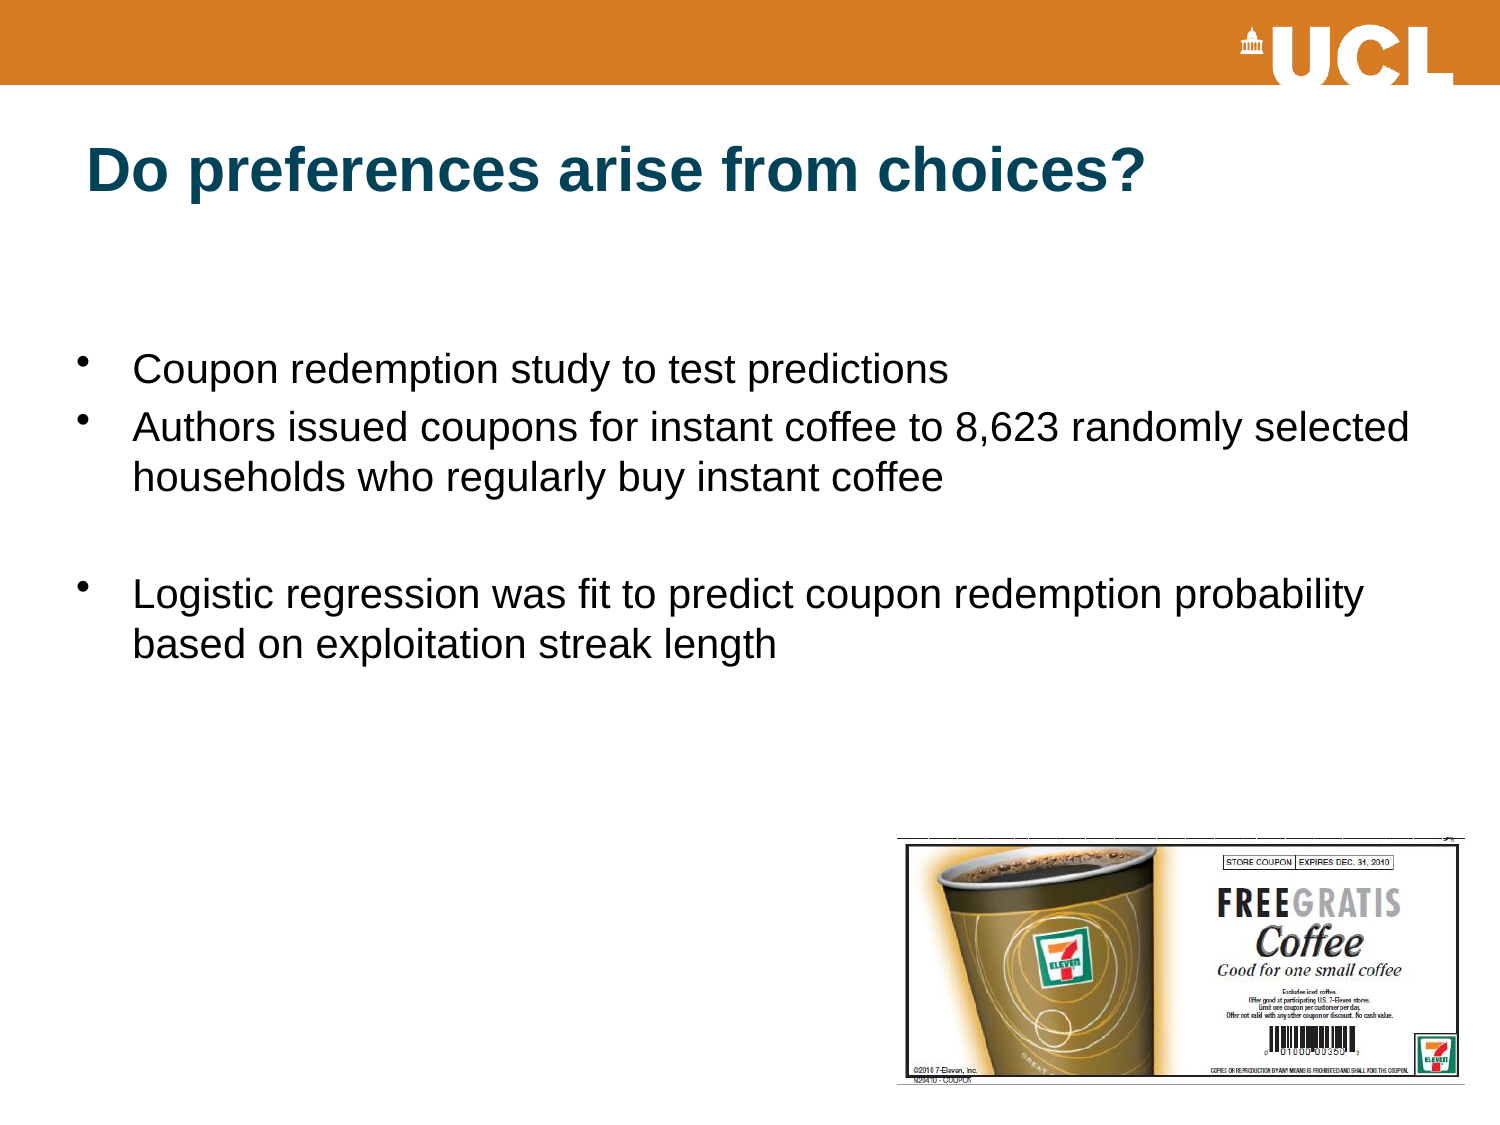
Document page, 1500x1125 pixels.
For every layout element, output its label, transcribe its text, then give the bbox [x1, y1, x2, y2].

title Do preferences arise from choices? [71, 121, 1465, 333]
list Coupon redemption study to test predictions Authors issued coupons for instant coffee to 8,623 randomly selected households who regularly buy instant coffee Logistic regression was fit to predict coupon redemption probability based on exploitation streak length [60, 333, 1476, 901]
picture [0, 0, 1500, 85]
picture [897, 837, 1465, 1085]
